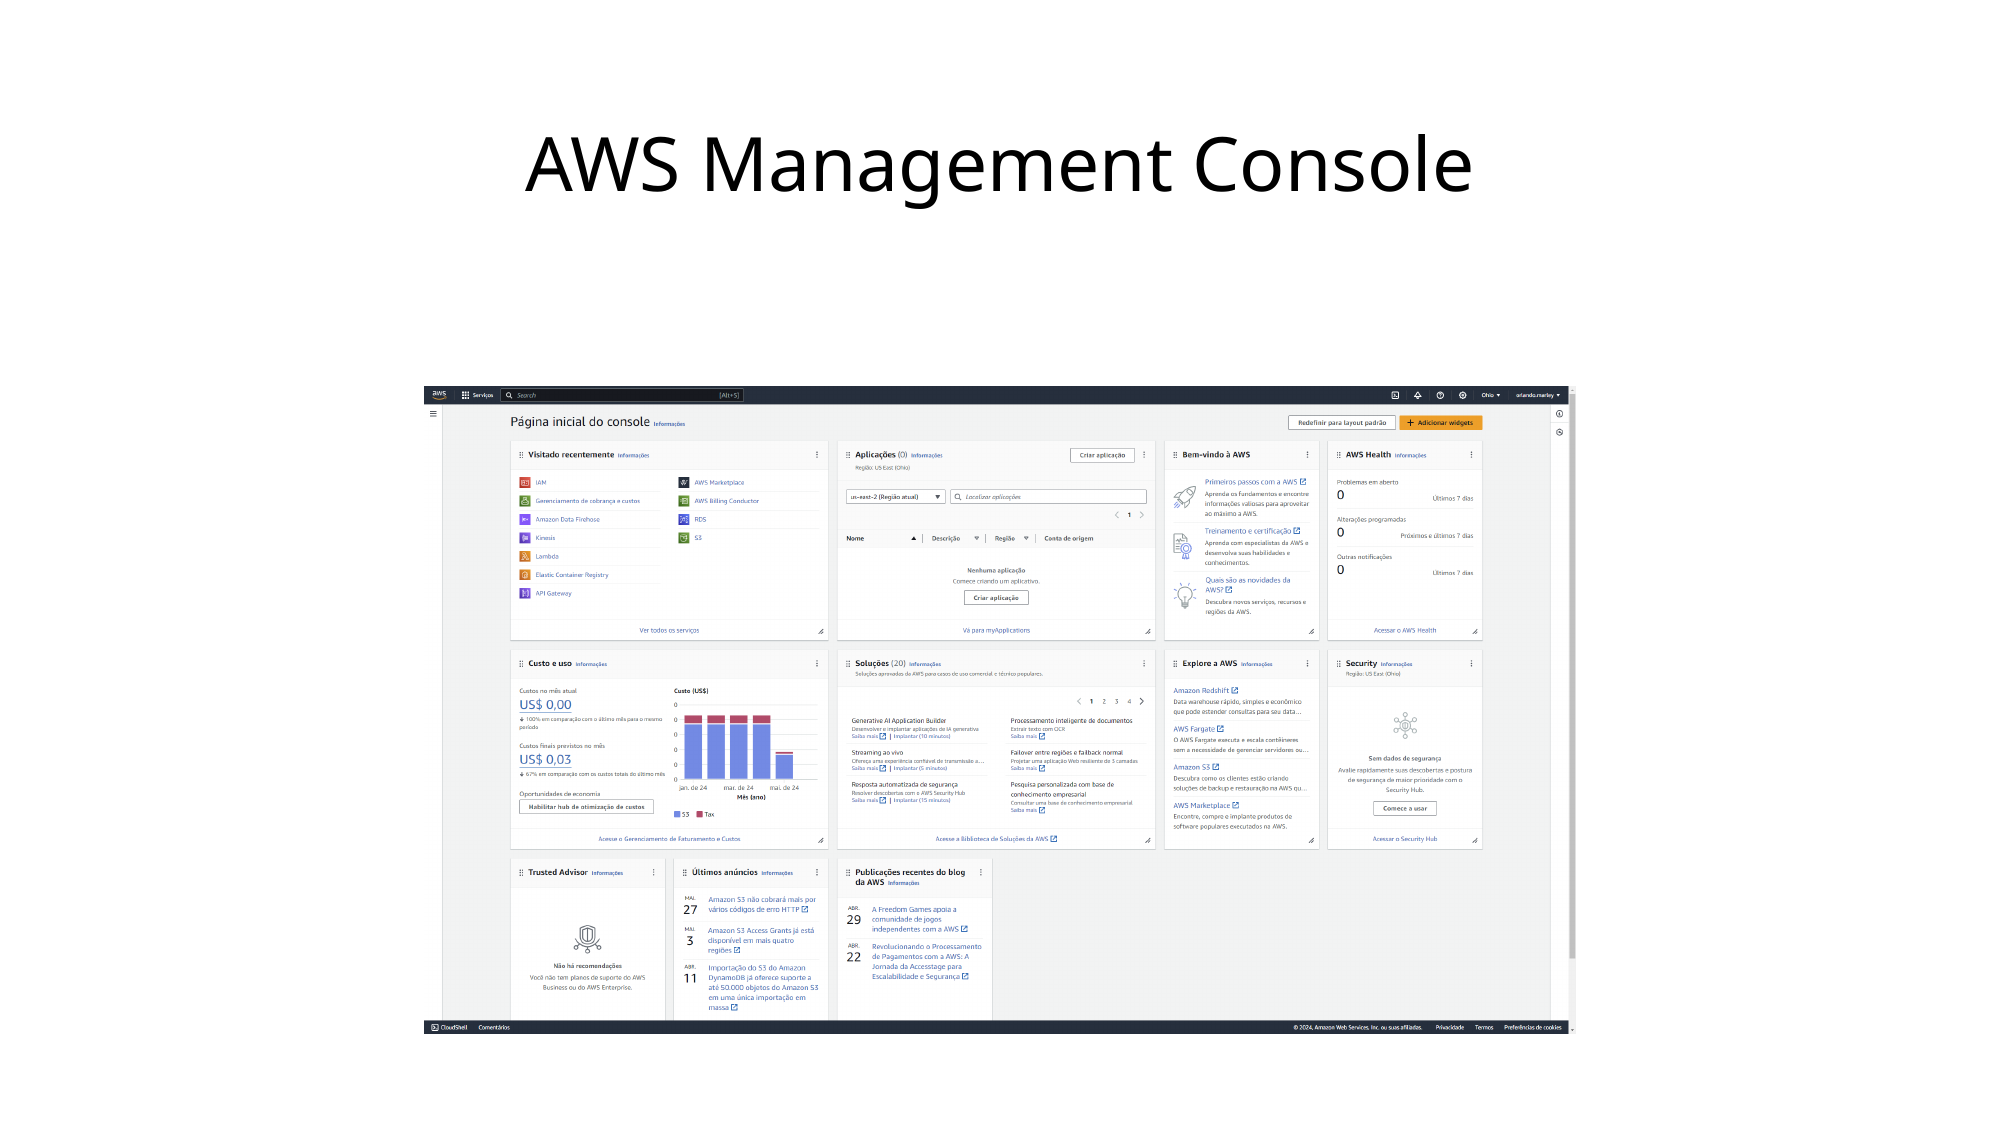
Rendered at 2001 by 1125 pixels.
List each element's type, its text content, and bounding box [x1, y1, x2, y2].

text_box AWS Management Console [135, 81, 1865, 216]
picture [423, 385, 1577, 1035]
